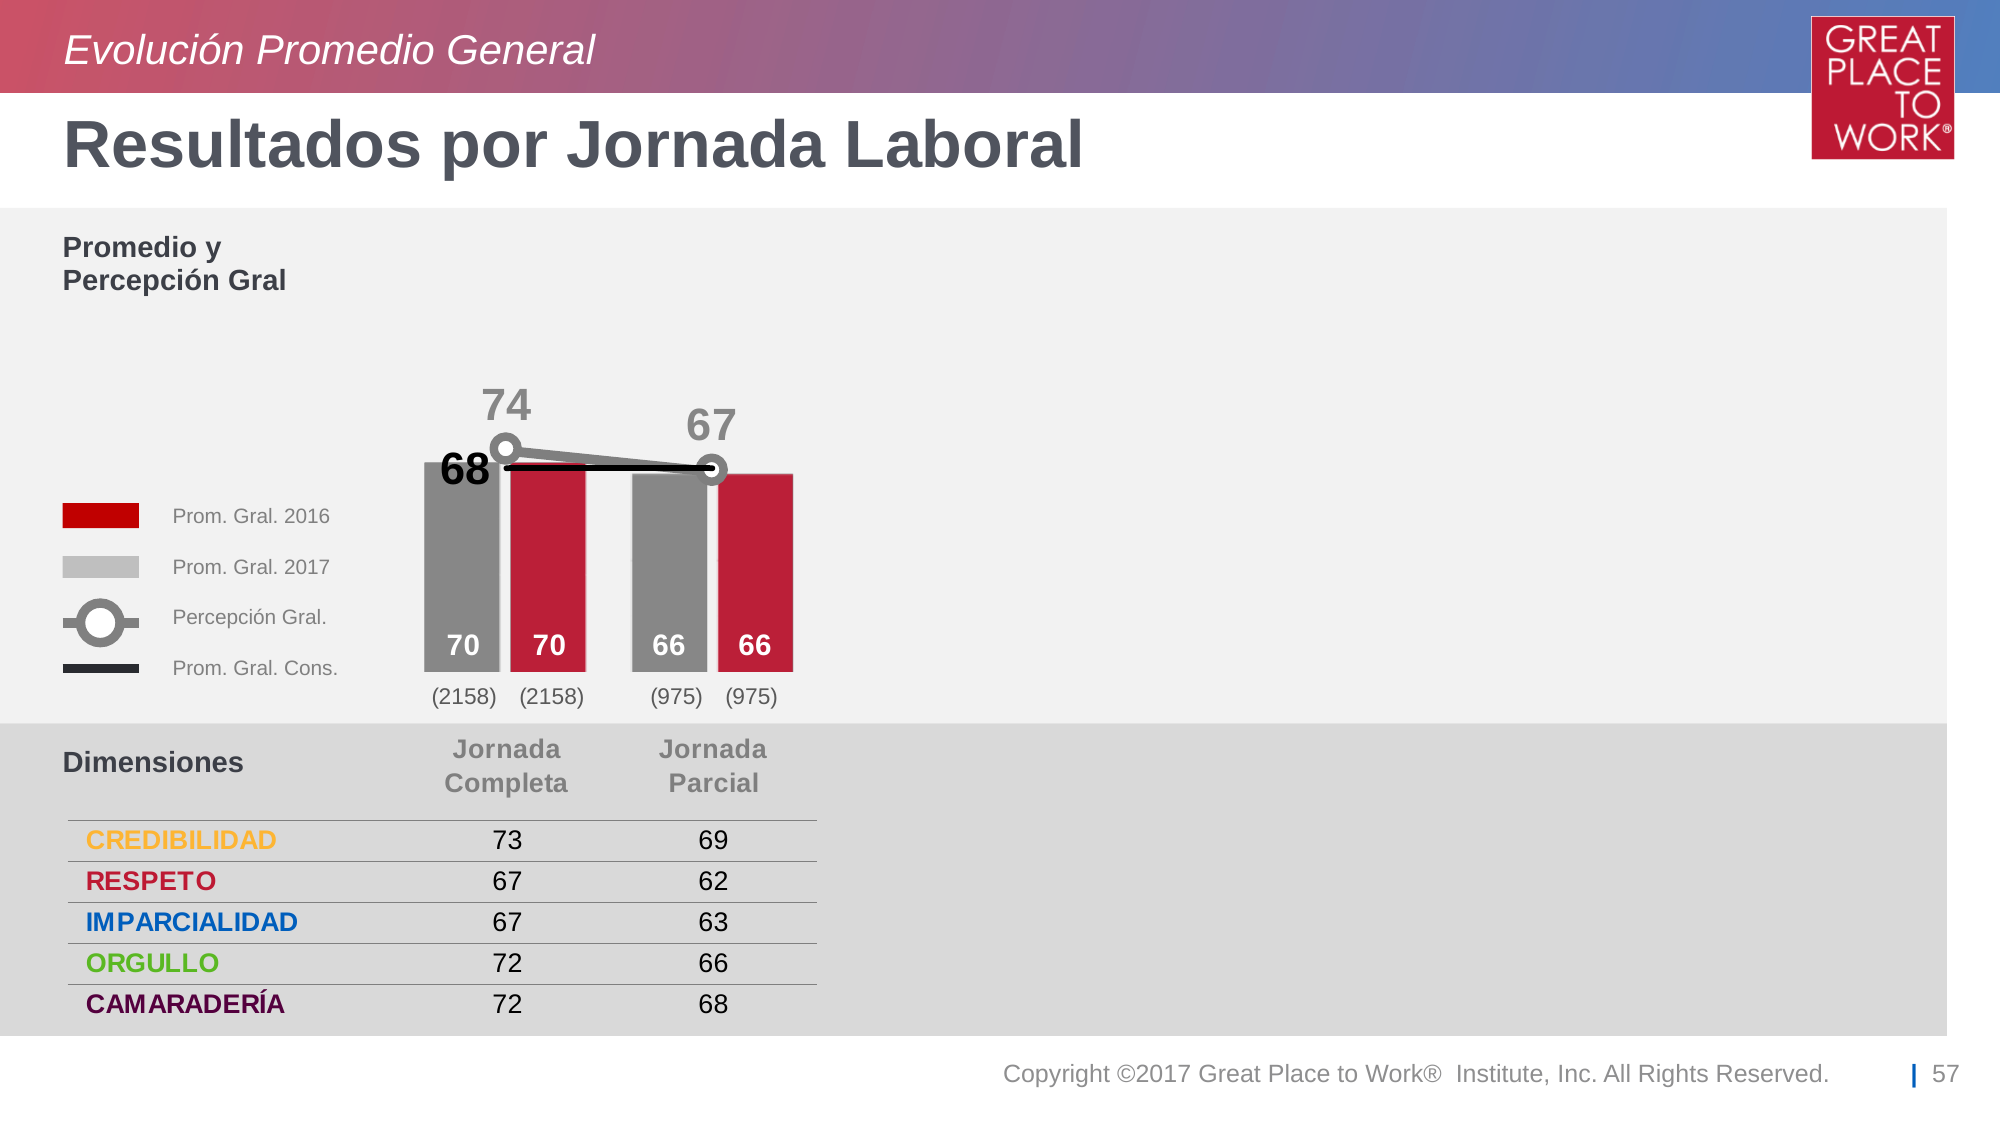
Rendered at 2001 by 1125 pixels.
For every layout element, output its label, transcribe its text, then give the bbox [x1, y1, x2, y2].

footer Copyright ©2017 Great Place to Work® Institute, Inc. All Rights Reserved. [978, 1042, 1846, 1103]
picture [0, 0, 2000, 93]
picture [67, 302, 1847, 1027]
text_box [62, 502, 67, 529]
text_box Dimensiones [62, 736, 67, 789]
text_box [0, 722, 1948, 1037]
title Resultados por Jornada Laboral [48, 92, 1976, 200]
text_box [0, 207, 1948, 722]
subtitle Evolución Promedio General [48, 21, 1894, 90]
slide_number | 57 [1846, 1042, 1976, 1103]
text_box [62, 555, 67, 579]
text_box Promedio y Percepción Gral [62, 230, 318, 299]
